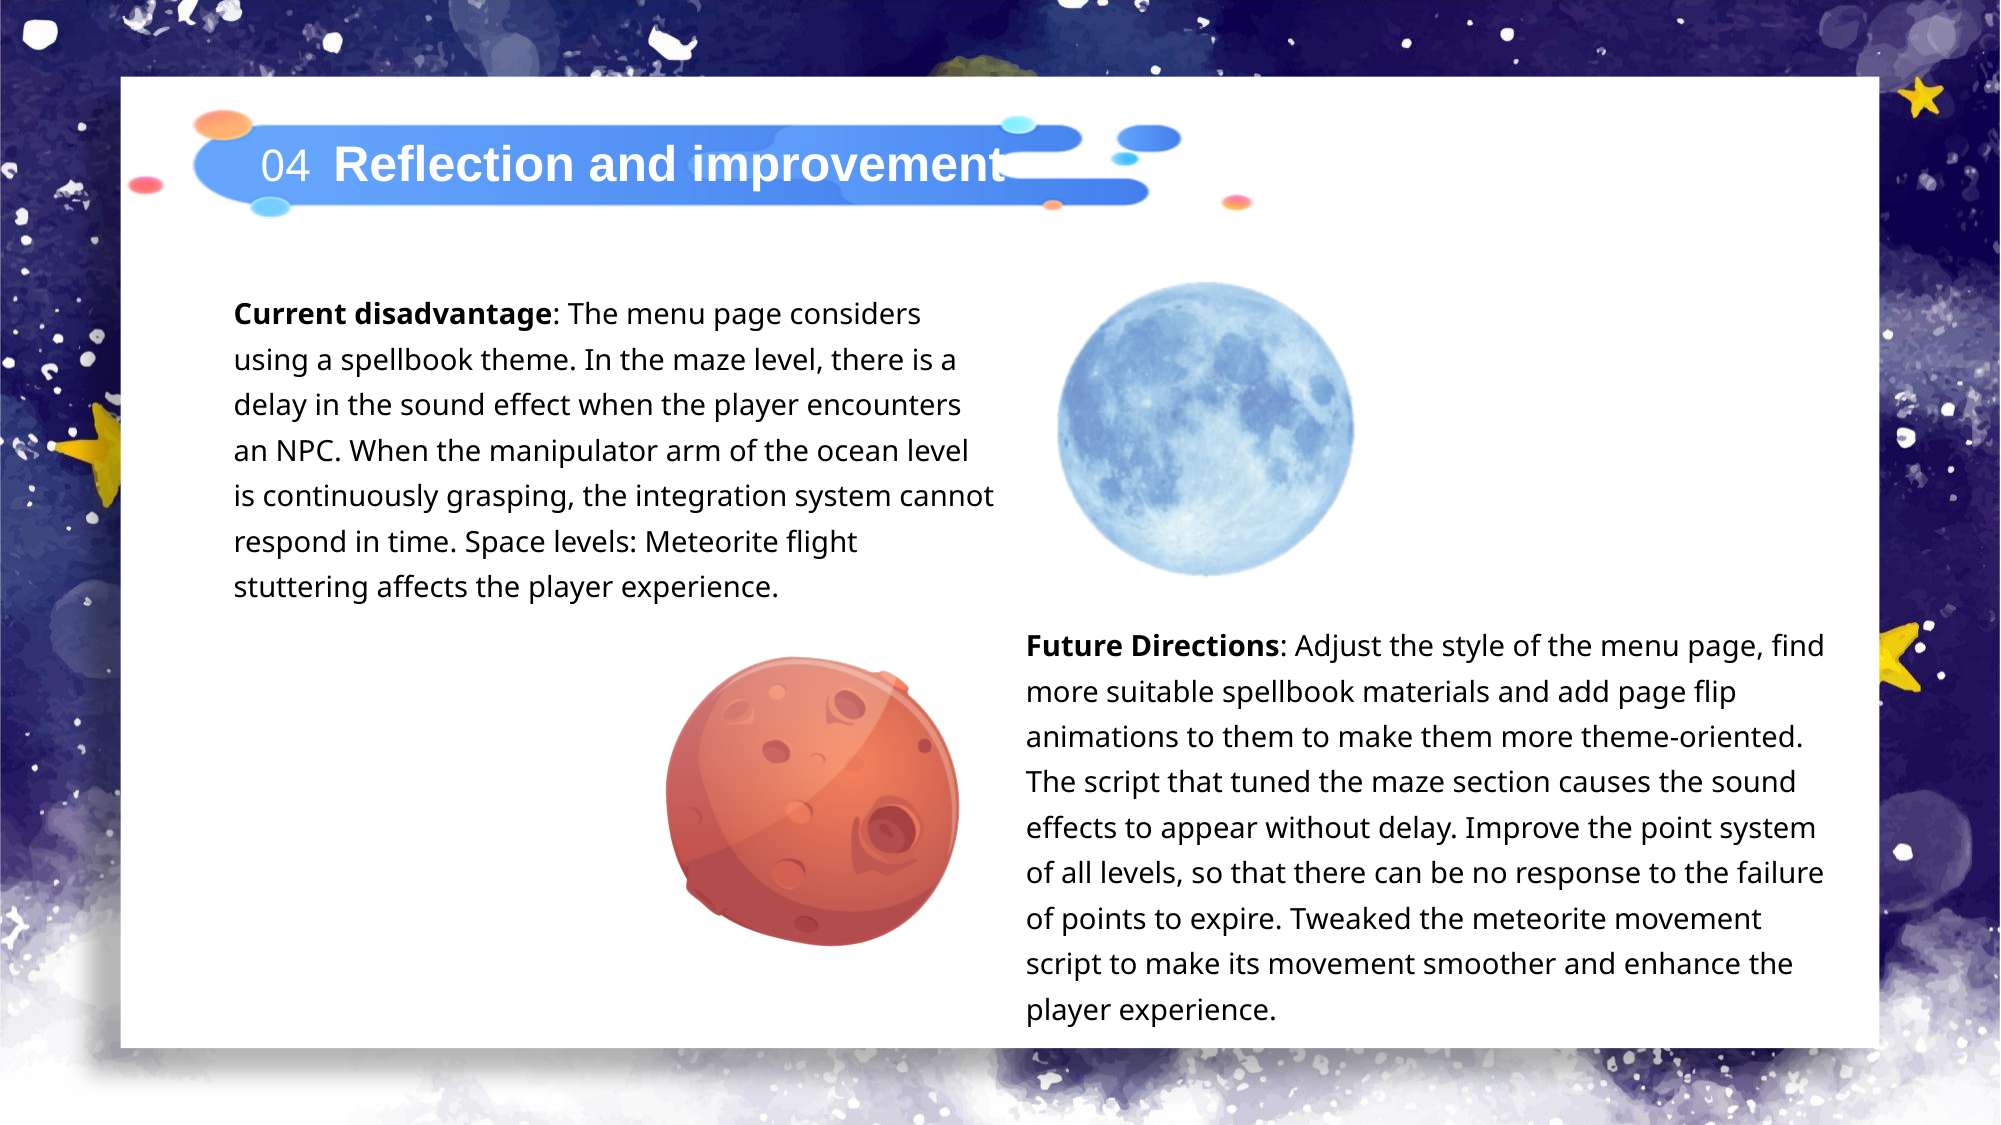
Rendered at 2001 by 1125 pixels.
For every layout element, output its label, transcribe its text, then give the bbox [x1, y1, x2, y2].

picture [649, 566, 1050, 962]
text_box Future Directions: Adjust the style of the menu page, find more suitable spellbook materials and add page flip animations to them to make them more theme-oriented. The script that tuned the maze section causes the sound effects to appear without delay. Improve the point system of all levels, so that there can be no response to the failure of points to expire. Tweaked the meteorite movement script to make its movement smoother and enhance the player experience. [1011, 609, 1843, 1034]
picture [1056, 281, 1356, 579]
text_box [47, 0, 1337, 494]
picture [0, 0, 2000, 1125]
text_box Current disadvantage: The menu page considers using a spellbook theme. In the maze level, there is a delay in the sound effect when the player encounters an NPC. When the manipulator arm of the ocean level is continuously grasping, the integration system cannot respond in time. Space levels: Meteorite flight stuttering affects the player experience. [218, 494, 1012, 611]
